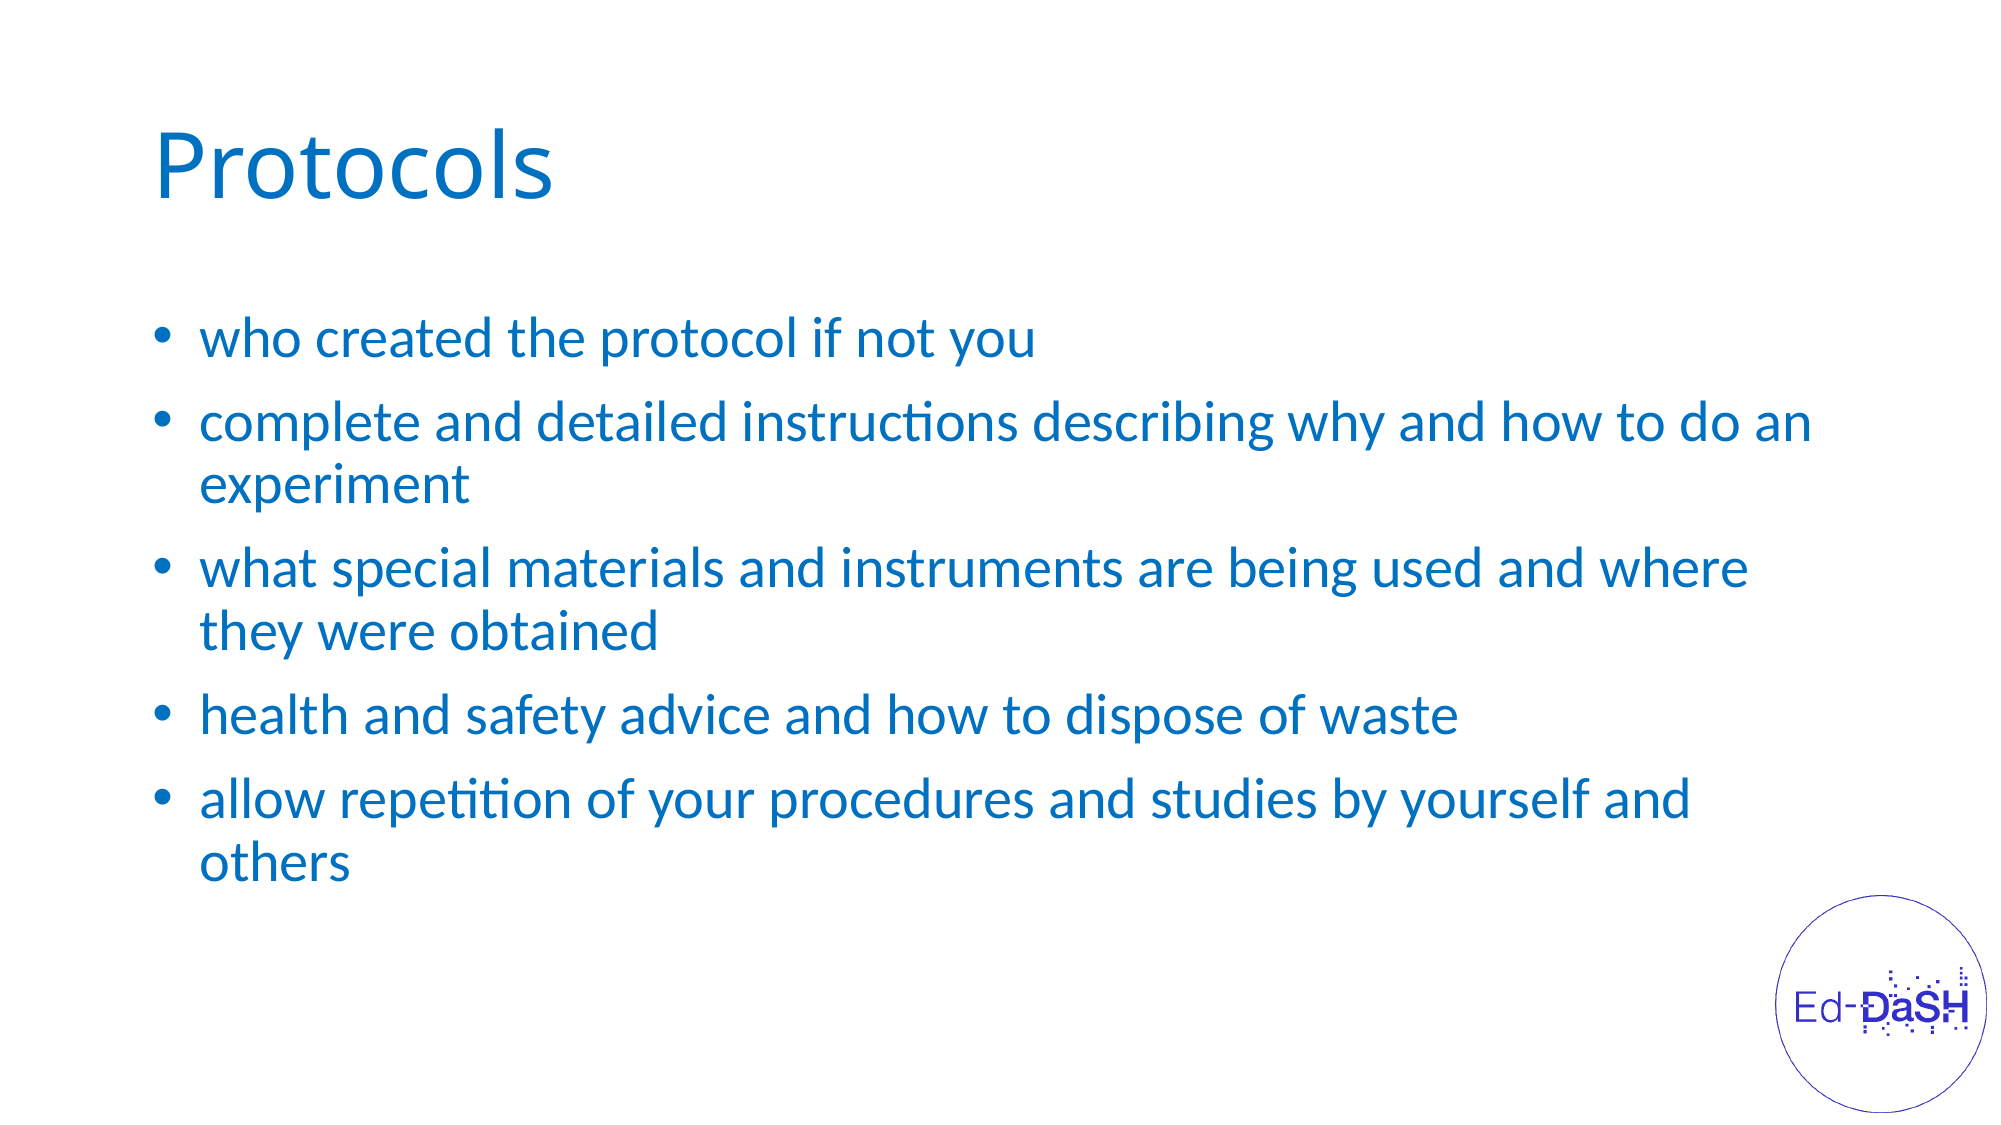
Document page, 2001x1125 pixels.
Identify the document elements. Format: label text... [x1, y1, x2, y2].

title Protocols [137, 59, 1863, 278]
list who created the protocol if not you complete and detailed instructions describing why and how to do an experiment what special materials and instruments are being used and where they were obtained health and safety advice and how to dispose of waste allow repetition of your procedures and studies by yourself and others [137, 299, 1863, 1014]
picture [1775, 895, 1987, 1113]
